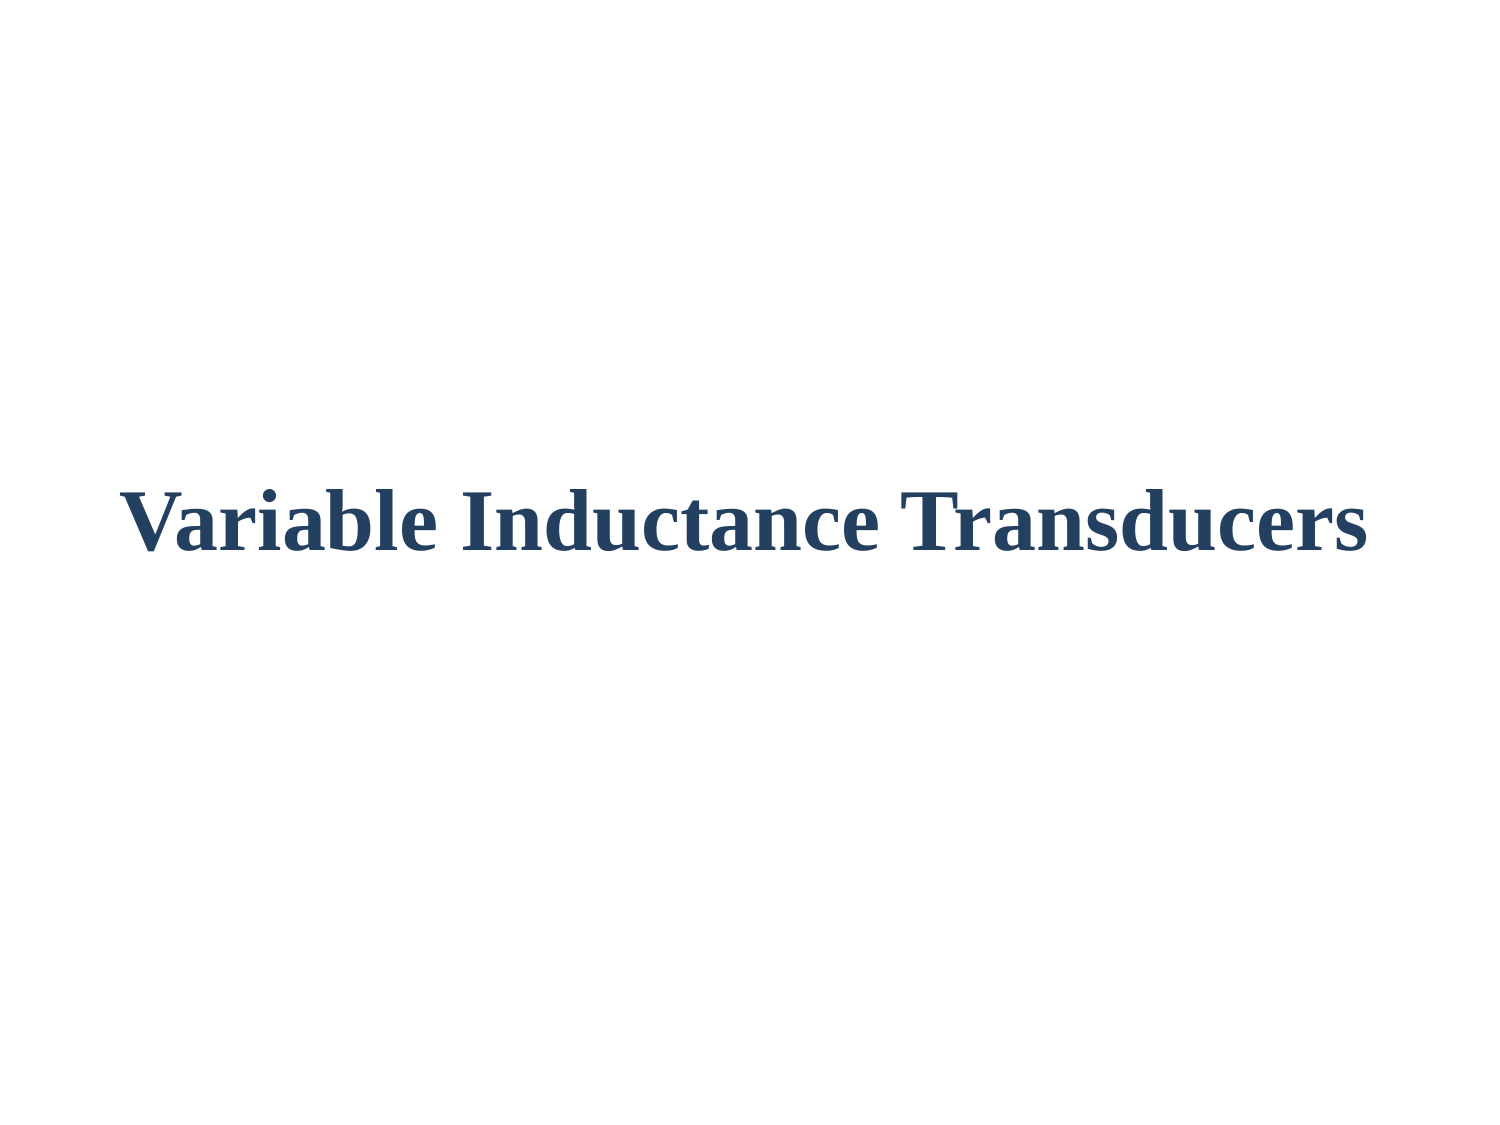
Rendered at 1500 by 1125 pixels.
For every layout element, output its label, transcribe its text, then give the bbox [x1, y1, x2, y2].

title Variable Inductance Transducers [119, 462, 1381, 595]
